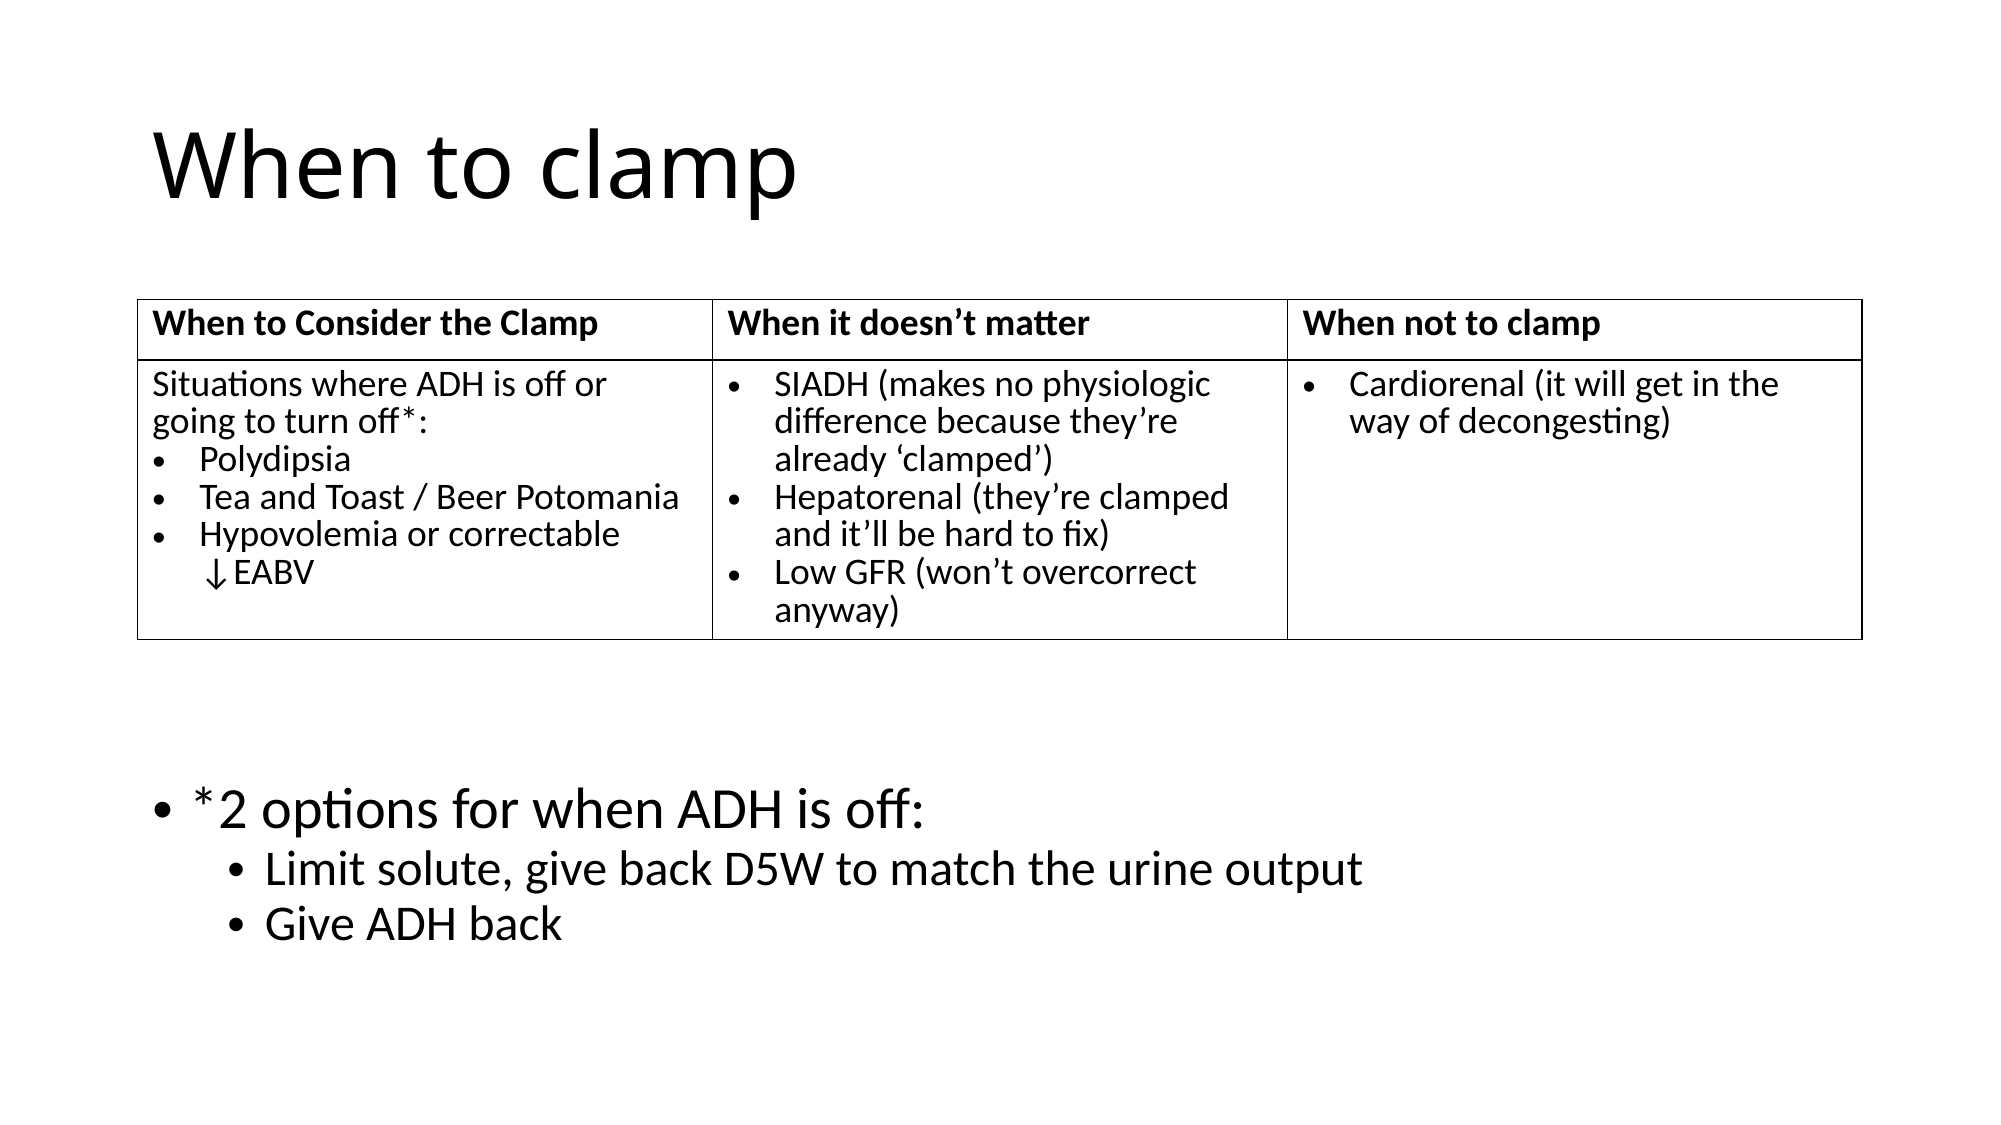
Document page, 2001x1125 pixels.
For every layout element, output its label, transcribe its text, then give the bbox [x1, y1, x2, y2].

text_box *2 options for when ADH is off: Limit solute, give back D5W to match the urine output Give ADH back [137, 778, 1925, 1125]
table_header When not to clamp [1288, 300, 1861, 359]
table_header When it doesn’t matter [713, 300, 1287, 359]
table_cell SIADH (makes no physiologic difference because they’re already ‘clamped’) Hepatorenal (they’re clamped and it’ll be hard to fix) Low GFR (won’t overcorrect anyway) [713, 361, 1287, 639]
table_cell Situations where ADH is off or going to turn off*: Polydipsia Tea and Toast / Beer Potomania Hypovolemia or correctable ↓EABV [138, 361, 712, 639]
table_header When to Consider the Clamp [138, 300, 712, 359]
table_cell Cardiorenal (it will get in the way of decongesting) [1288, 361, 1861, 639]
title When to clamp [137, 59, 1863, 278]
